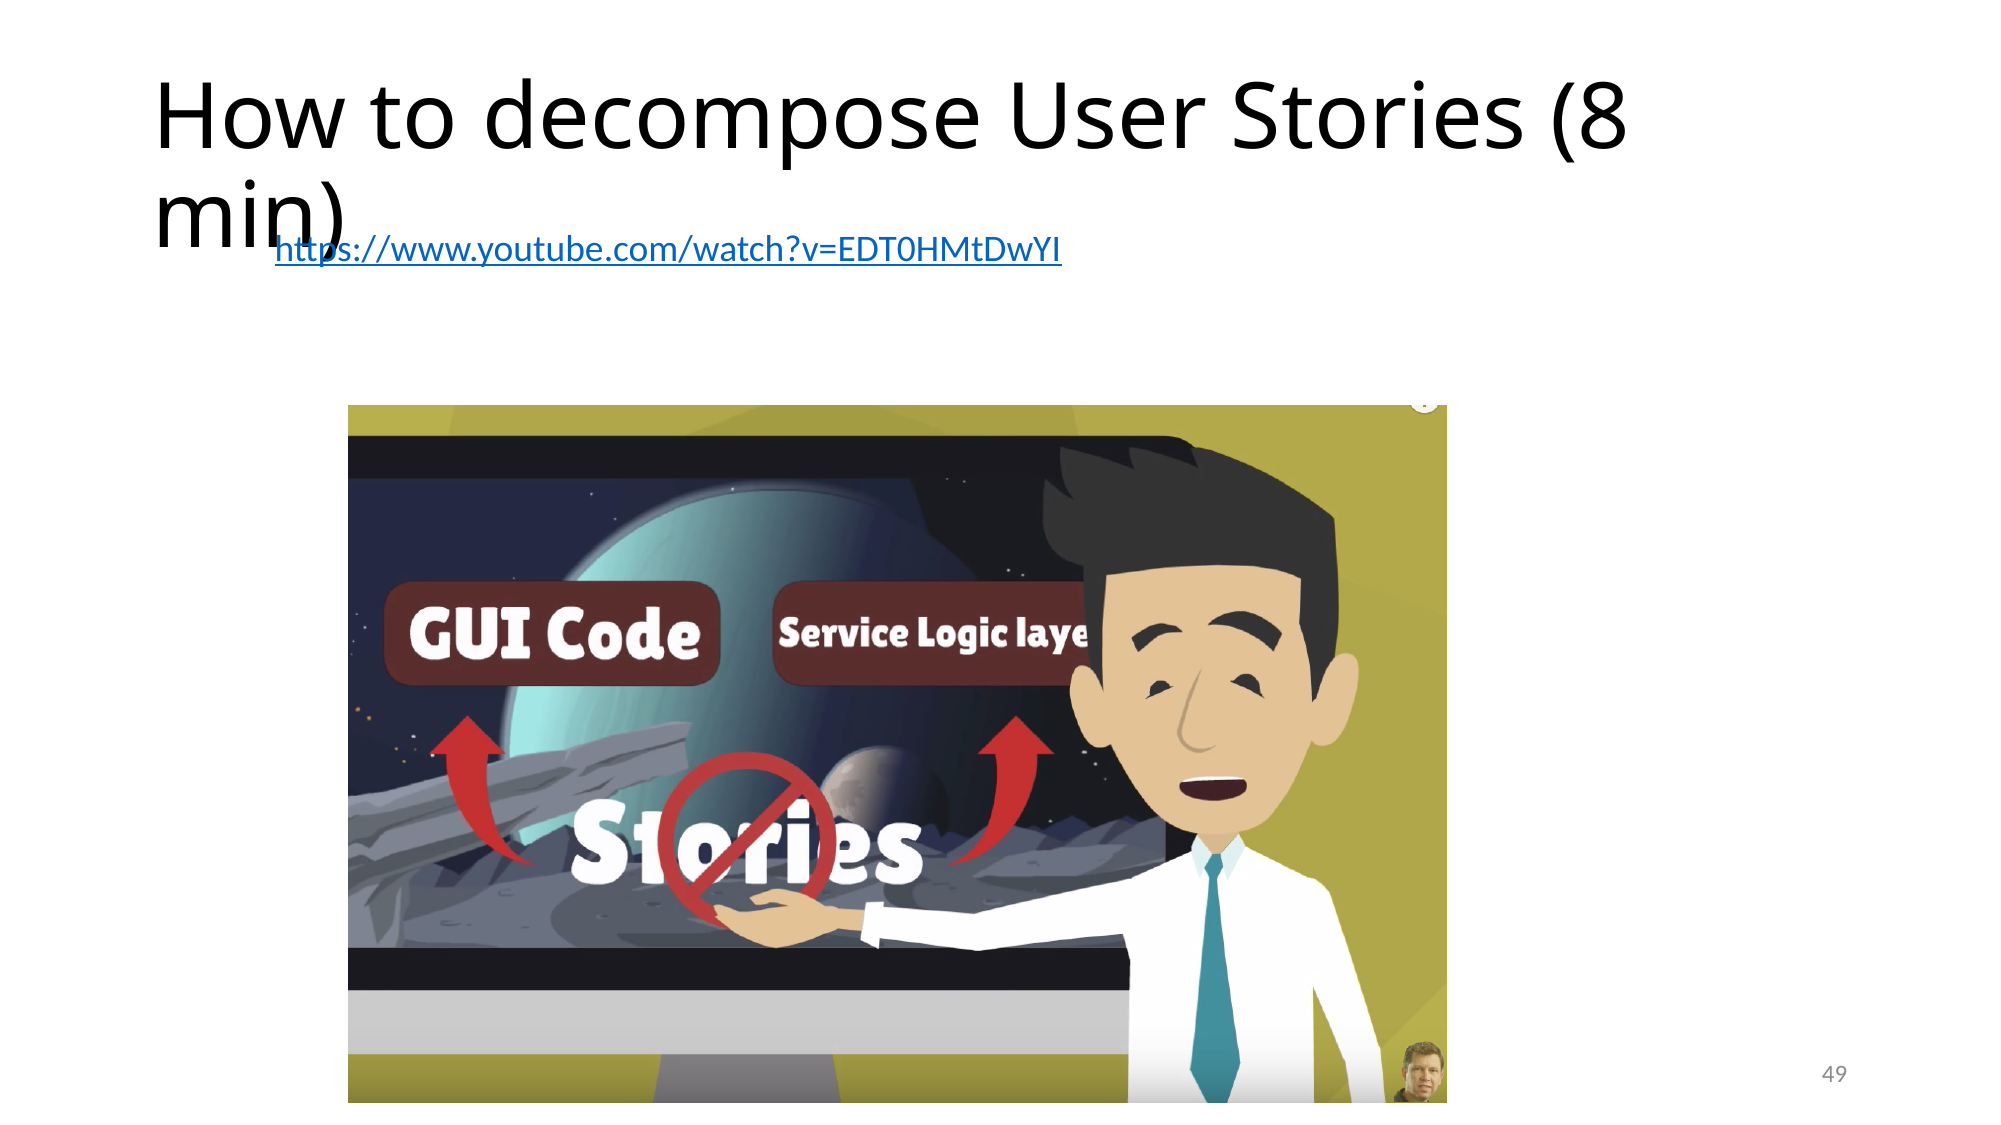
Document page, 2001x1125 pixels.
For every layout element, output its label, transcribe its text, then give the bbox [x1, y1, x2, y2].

title How to decompose User Stories (8 min) [137, 59, 1863, 278]
text_box https://www.youtube.com/watch?v=EDT0HMtDwYI [259, 216, 1077, 277]
picture [348, 405, 1448, 1103]
slide_number 49 [1448, 1042, 1863, 1103]
